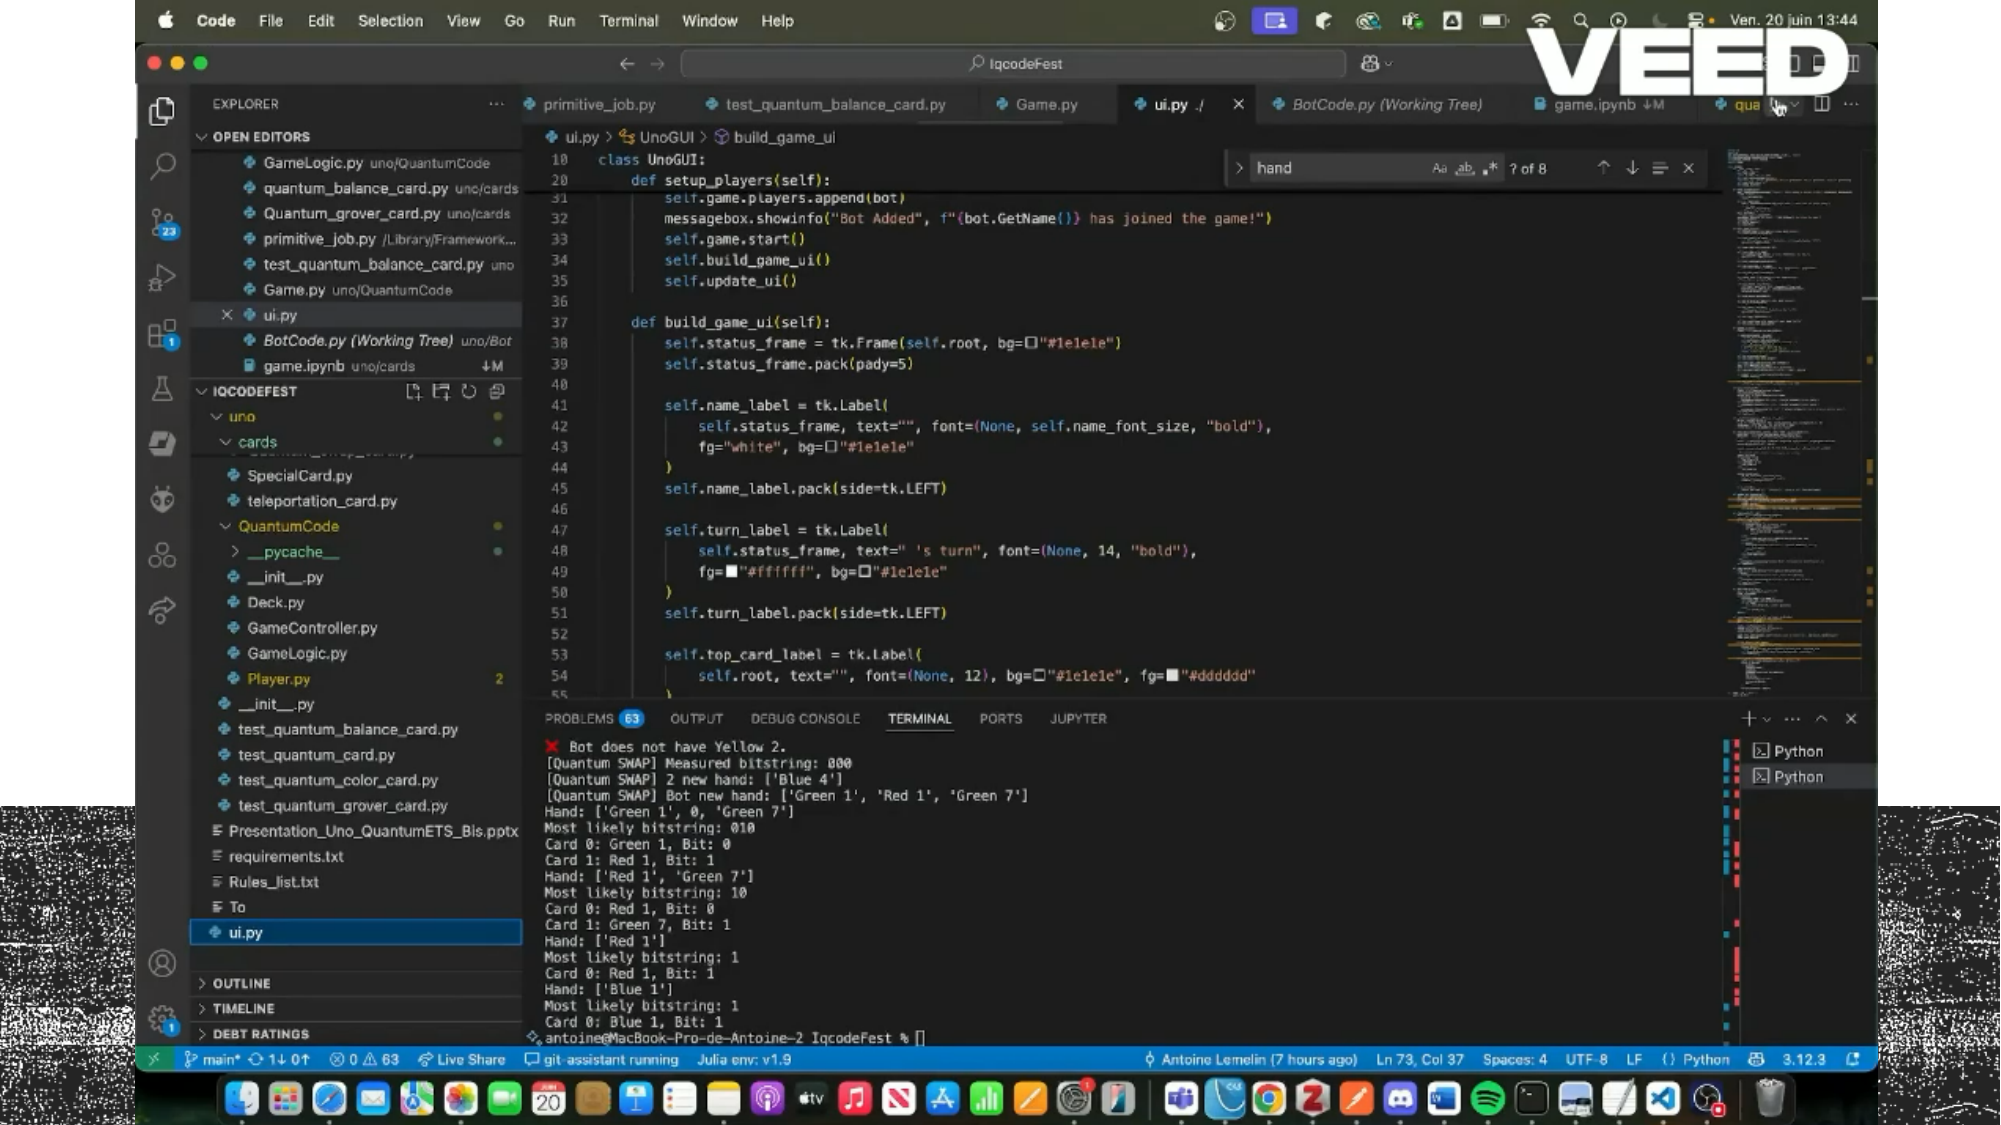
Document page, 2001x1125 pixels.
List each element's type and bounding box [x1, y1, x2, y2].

text_box [139, 5, 1874, 1125]
